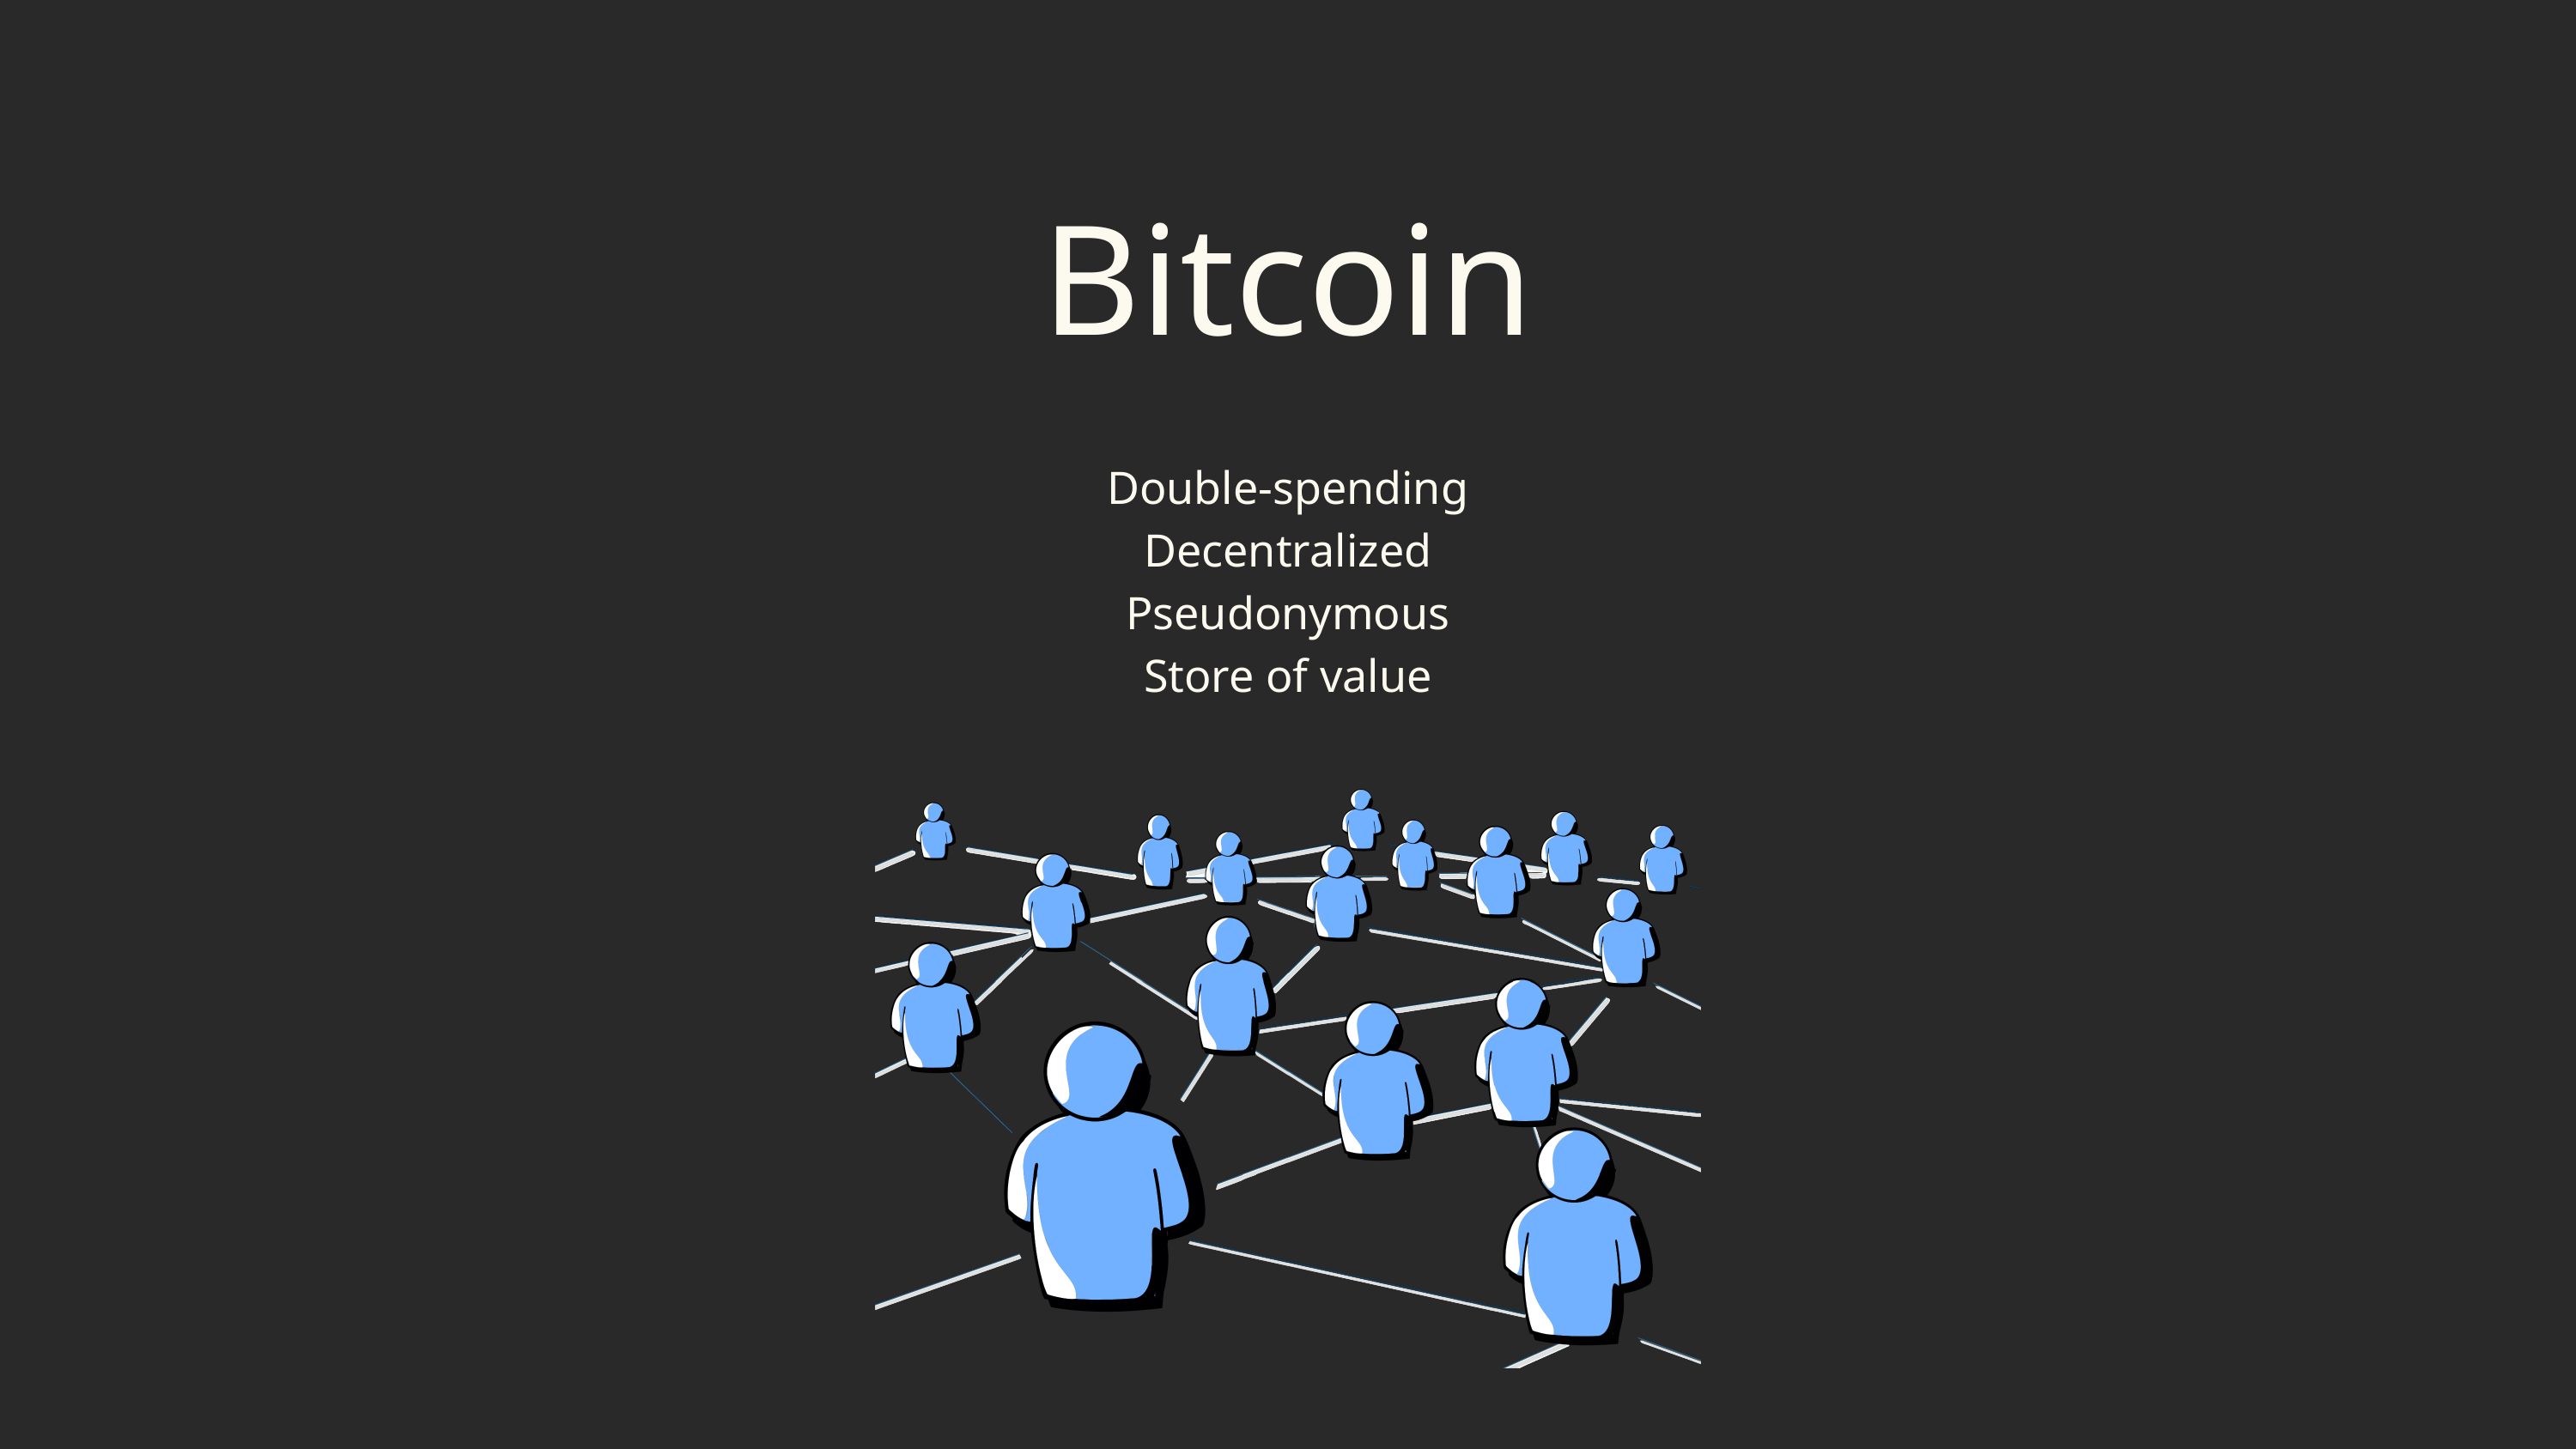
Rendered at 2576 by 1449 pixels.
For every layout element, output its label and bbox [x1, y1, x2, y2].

text_box [629, 182, 1946, 697]
picture [875, 787, 1701, 1368]
